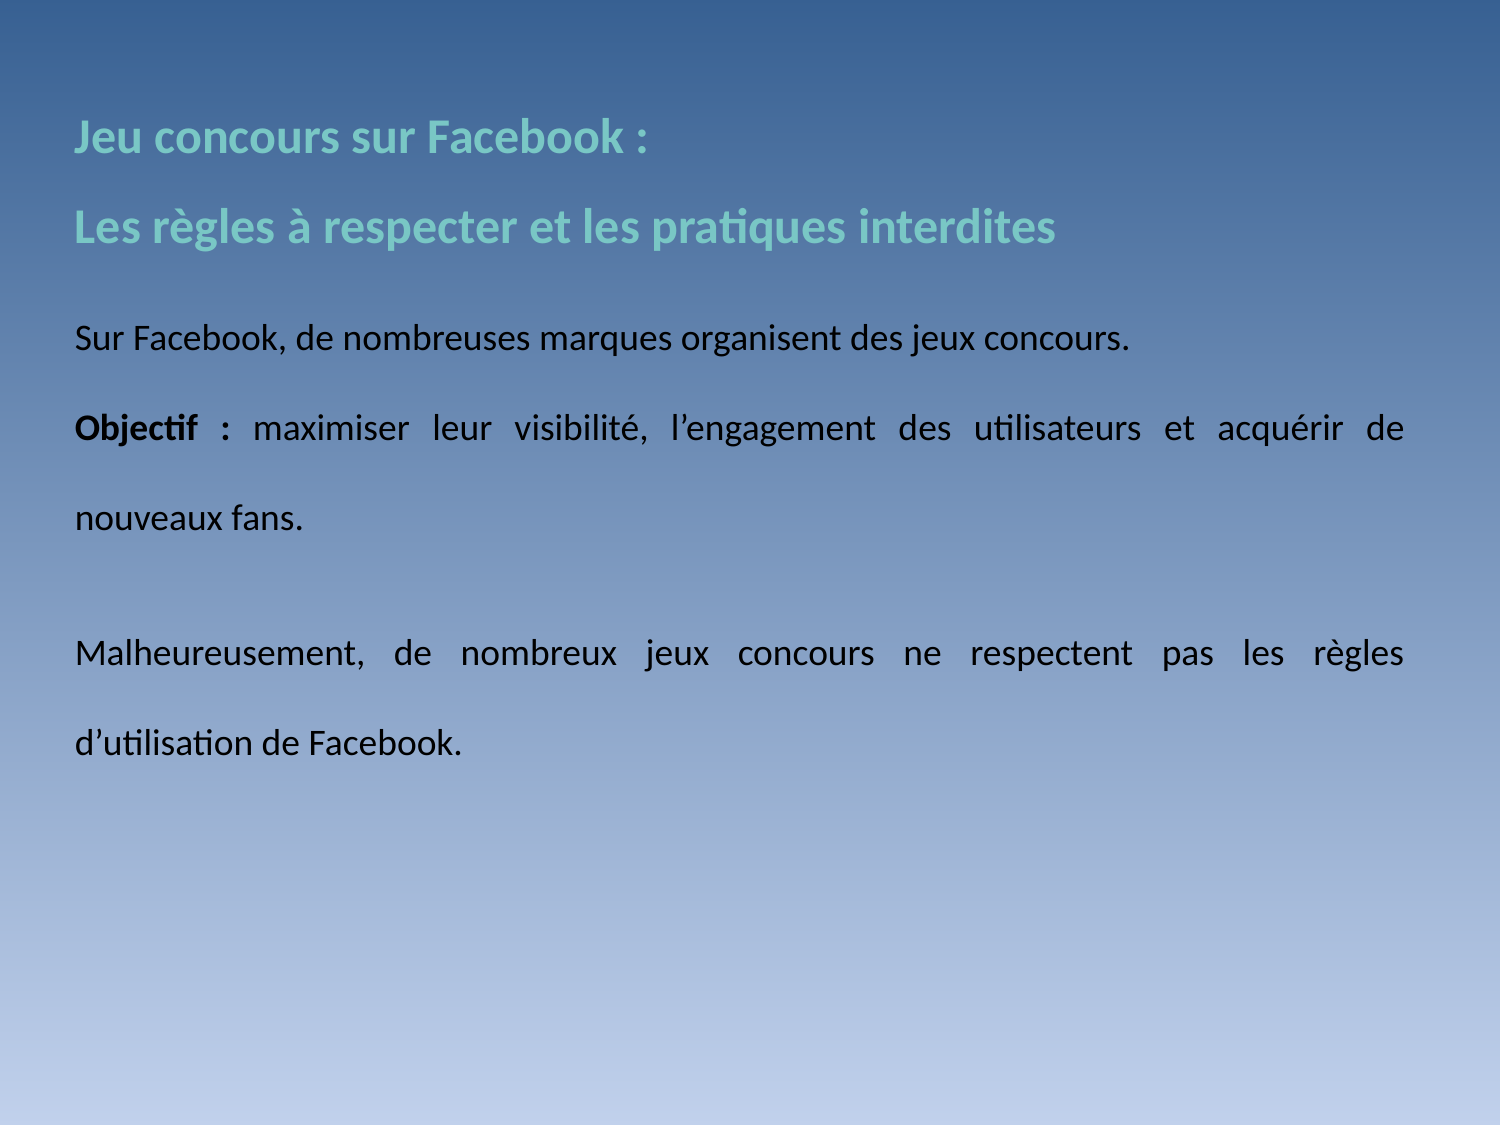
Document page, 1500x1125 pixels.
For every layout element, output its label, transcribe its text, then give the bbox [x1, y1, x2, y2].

text_box Sur Facebook, de nombreuses marques organisent des jeux concours. Objectif : maximiser leur visibilité, l’engagement des utilisateurs et acquérir de nouveaux fans. Malheureusement, de nombreux jeux concours ne respectent pas les règles d’utilisation de Facebook. [60, 260, 1421, 771]
text_box Jeu concours sur Facebook : Les règles à respecter et les pratiques interdites [60, 65, 1421, 260]
